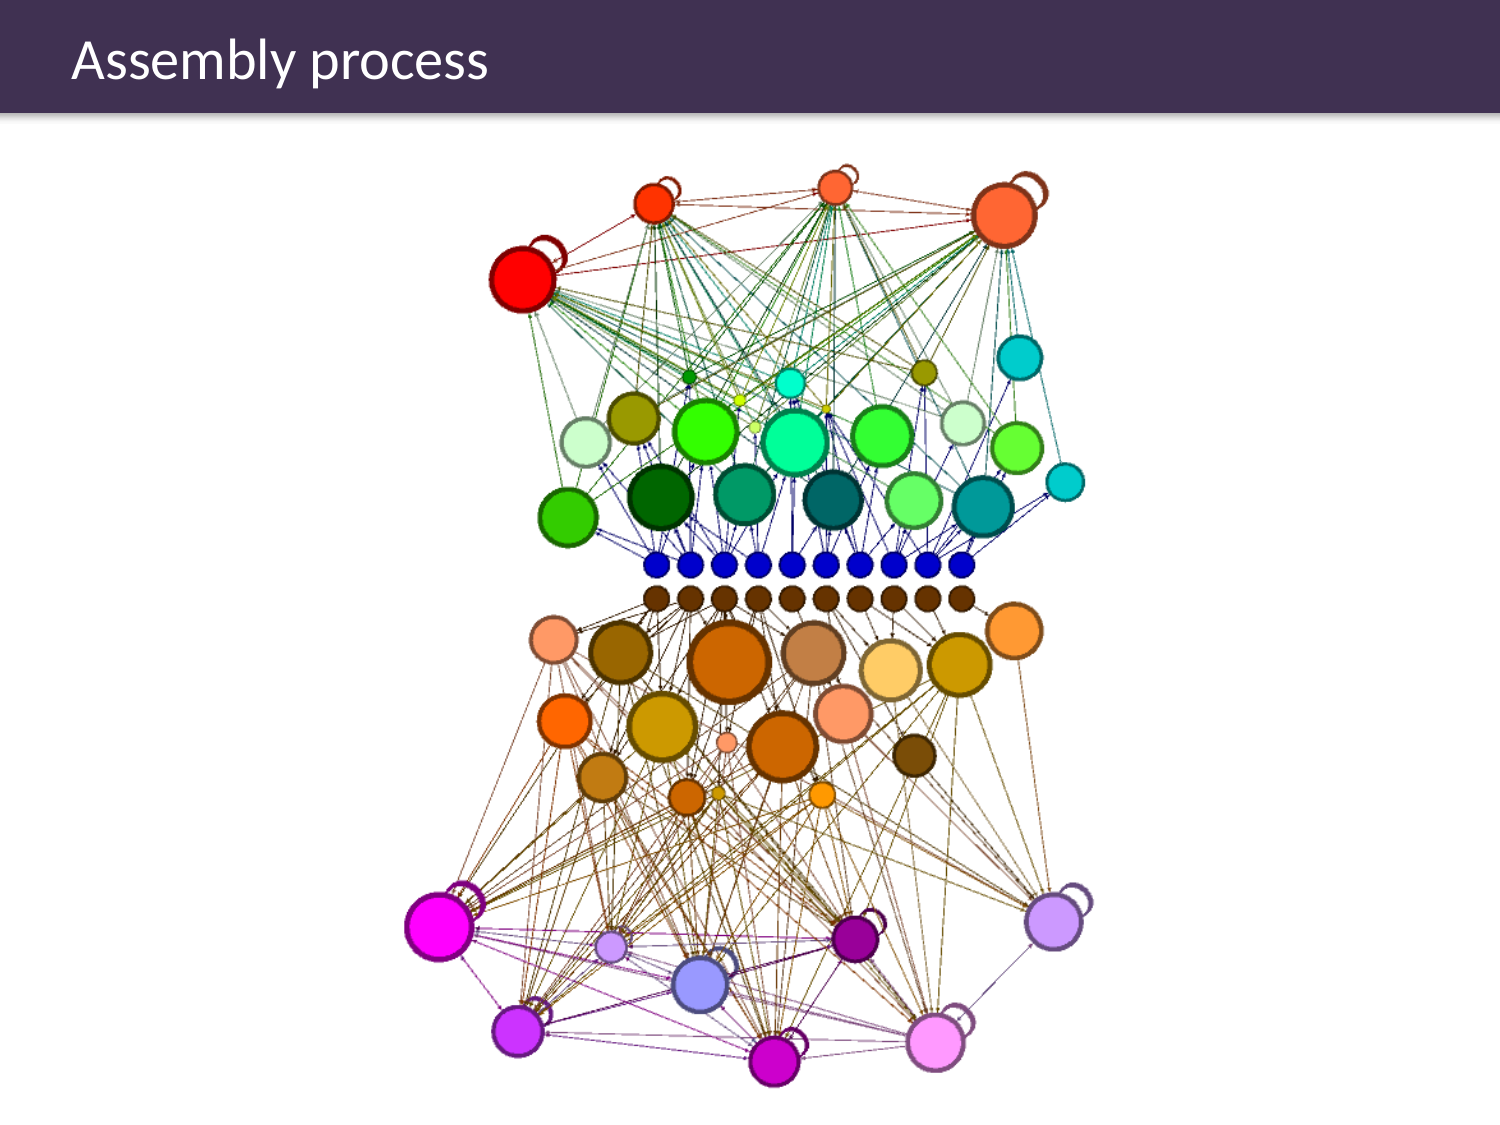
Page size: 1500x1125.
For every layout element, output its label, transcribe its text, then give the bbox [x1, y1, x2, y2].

text_box Assembly process [0, 0, 1500, 114]
picture [347, 128, 1138, 1110]
